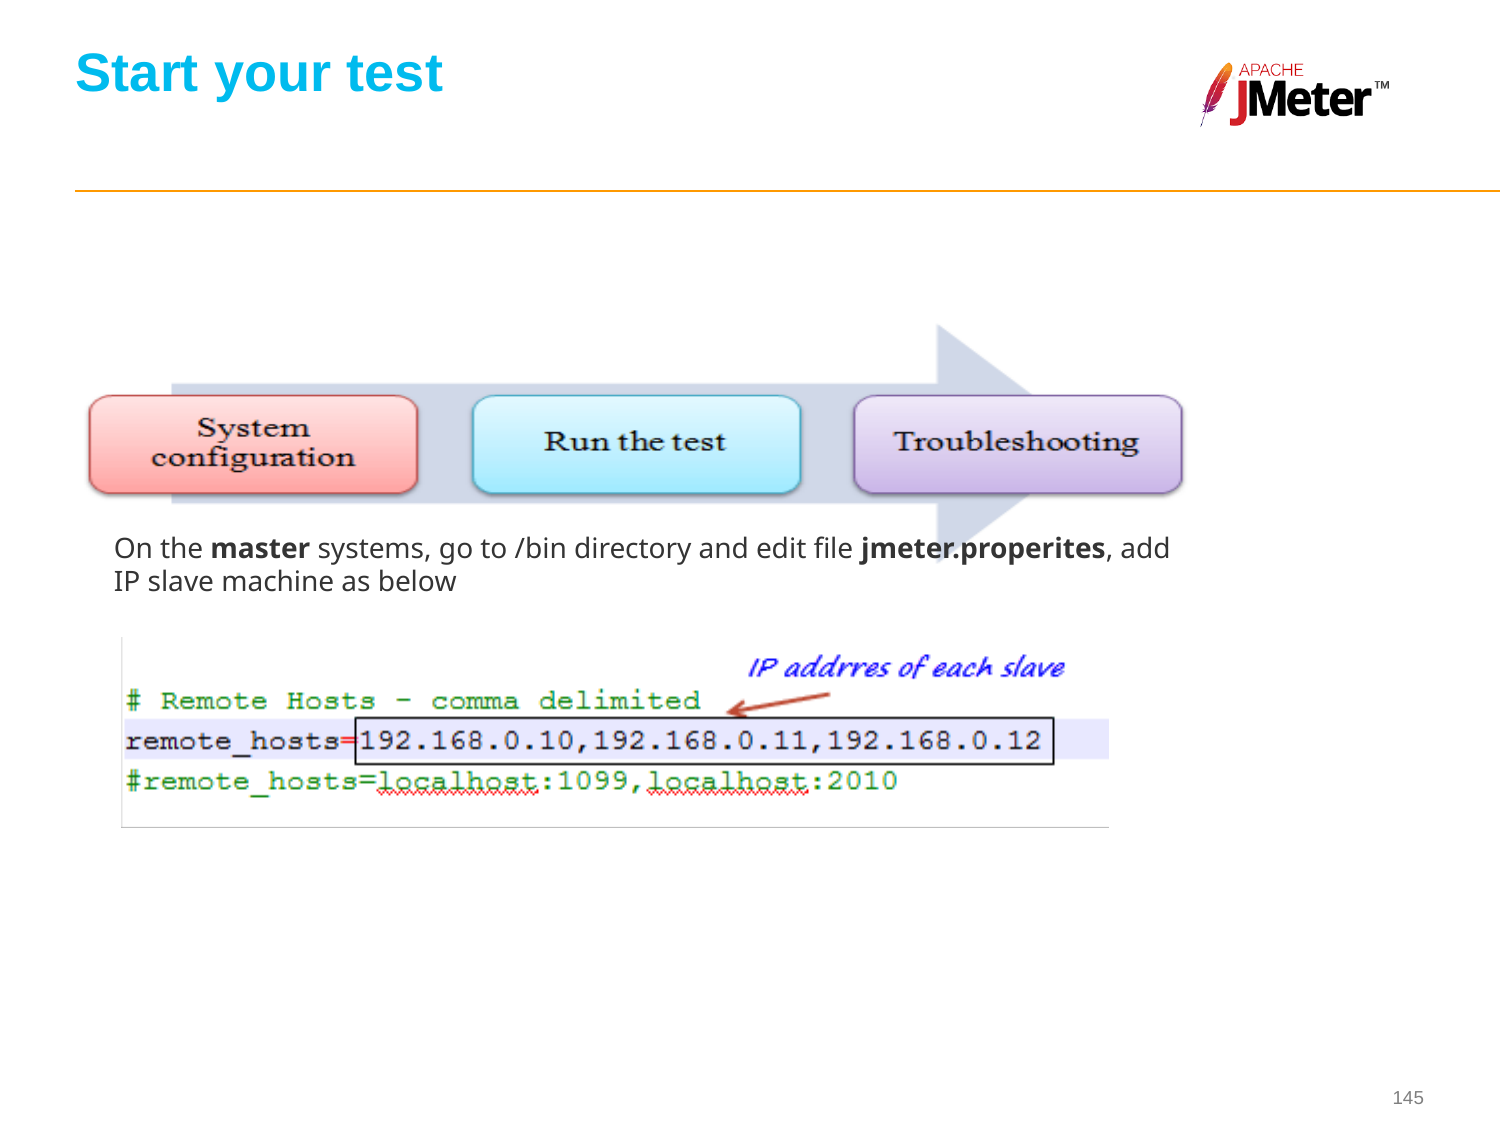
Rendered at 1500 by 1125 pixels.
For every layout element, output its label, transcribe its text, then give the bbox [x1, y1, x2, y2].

picture [121, 637, 1109, 838]
picture [83, 312, 1206, 571]
title Start your test [75, 27, 1422, 157]
text_box On the master systems, go to /bin directory and edit file jmeter.properites, add IP slave machine as below [99, 578, 1206, 605]
